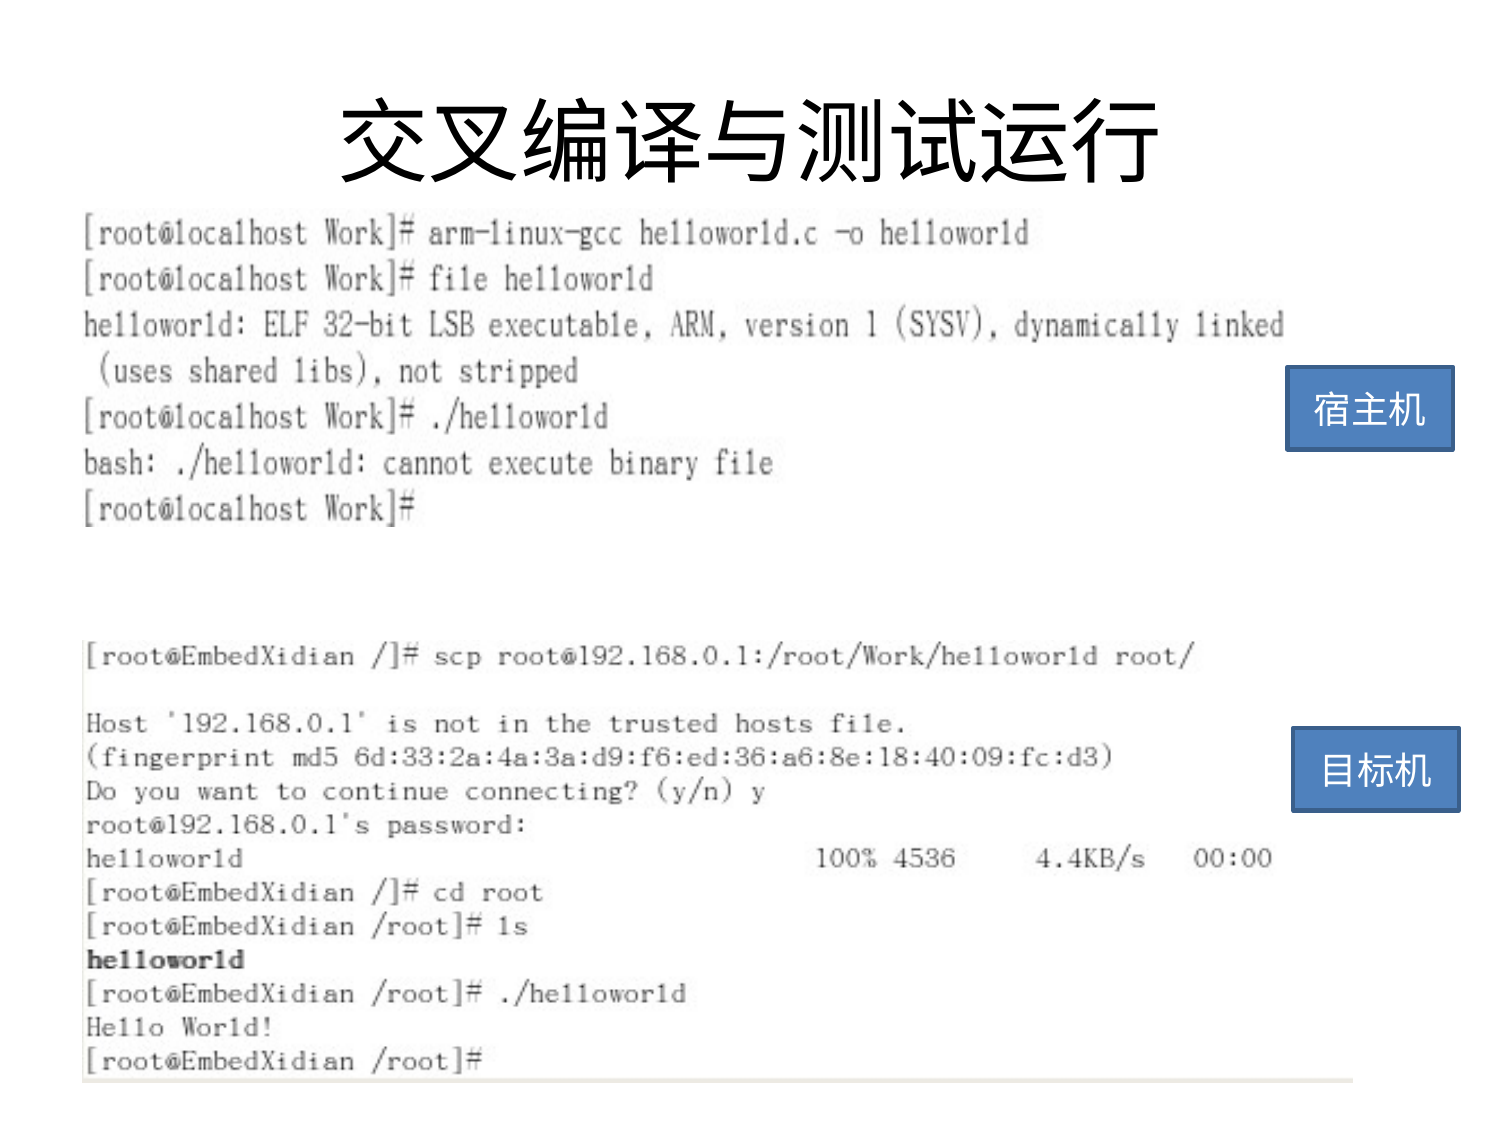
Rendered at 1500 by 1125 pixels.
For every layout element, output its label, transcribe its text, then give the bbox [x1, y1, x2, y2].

text_box 目标机 [1357, 726, 1461, 813]
text_box 宿主机 [1291, 365, 1455, 452]
picture [82, 639, 1353, 1083]
picture [82, 207, 1288, 528]
title 交叉编译与测试运行 [75, 45, 1425, 233]
